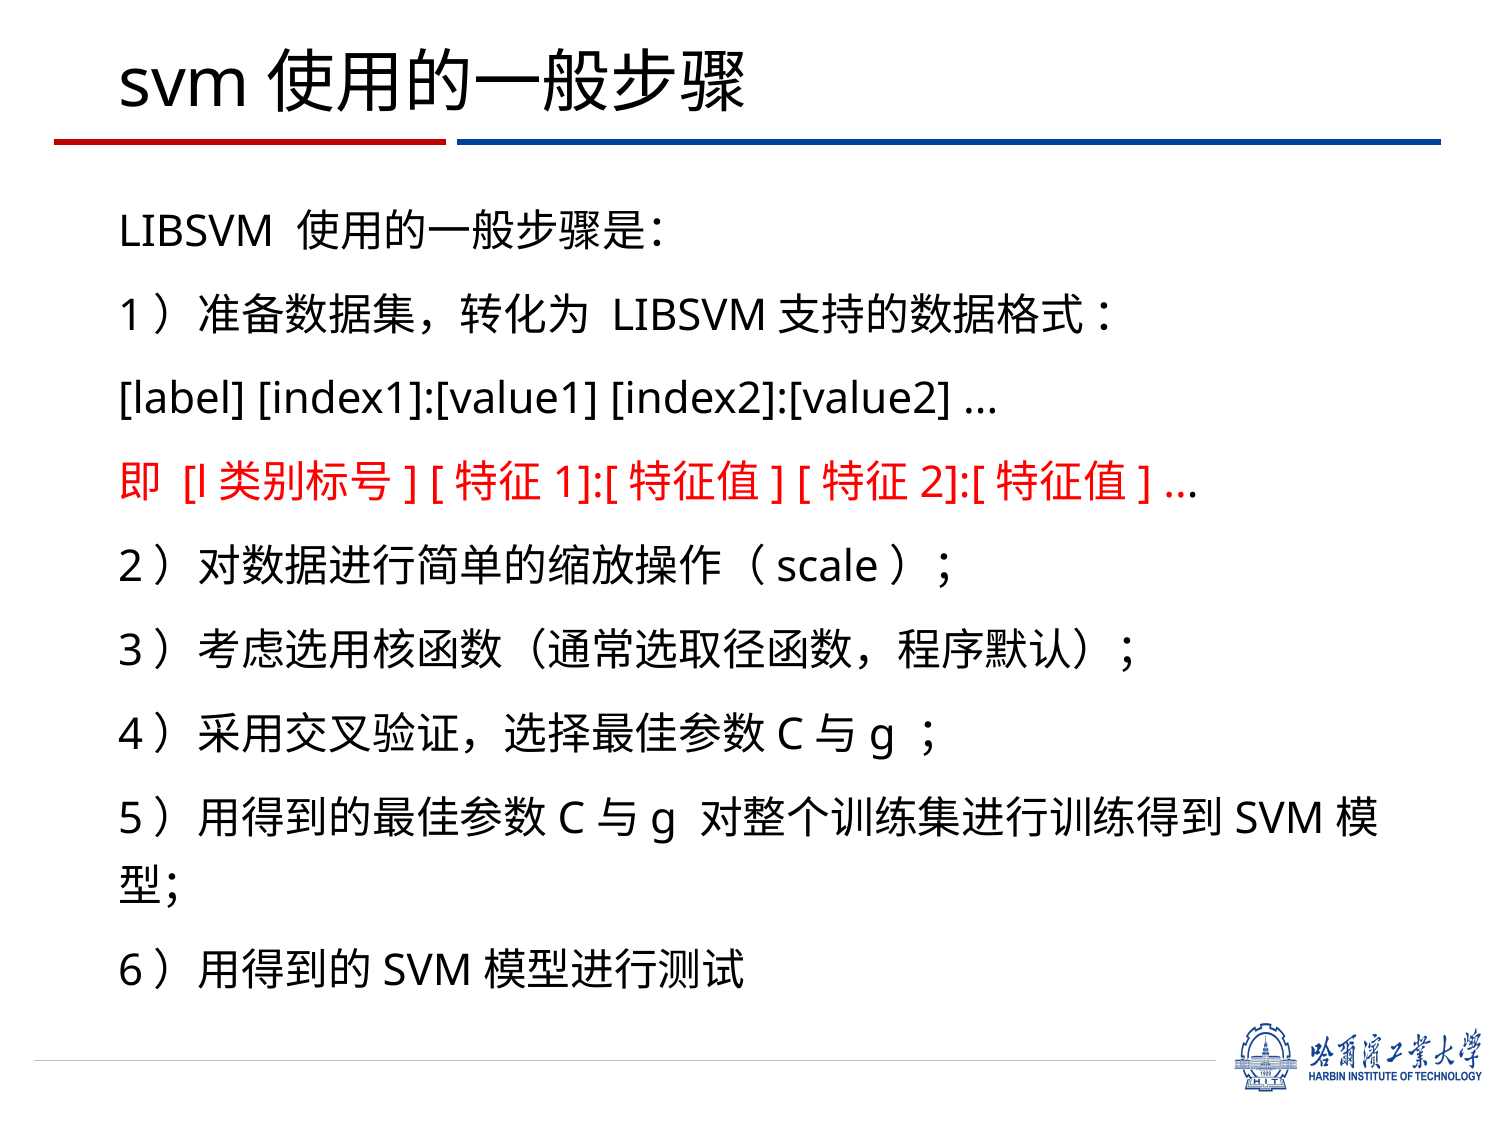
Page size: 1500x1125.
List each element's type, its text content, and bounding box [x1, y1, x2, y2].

picture [1204, 1023, 1482, 1094]
list LIBSVM 使用的一般步骤是： 1）准备数据集，转化为 LIBSVM支持的数据格式 ： [label] [index1]:[value1] [index2]:[value2] ... 即 [l类别标号] [特征1]:[特征值] [特征2]:[特征值] ... 2）对数据进行简单的缩放操作（scale）； 3）考虑选用核函数（通常选取径函数，程序默认）； 4）采用交叉验证，选择最佳参数C与g ； 5）用得到的最佳参数C与g 对整个训练集进行训练得到SVM模型； 6）用得到的SVM模型进行测试 [103, 179, 1397, 1014]
title svm使用的一般步骤 [103, 32, 1397, 130]
